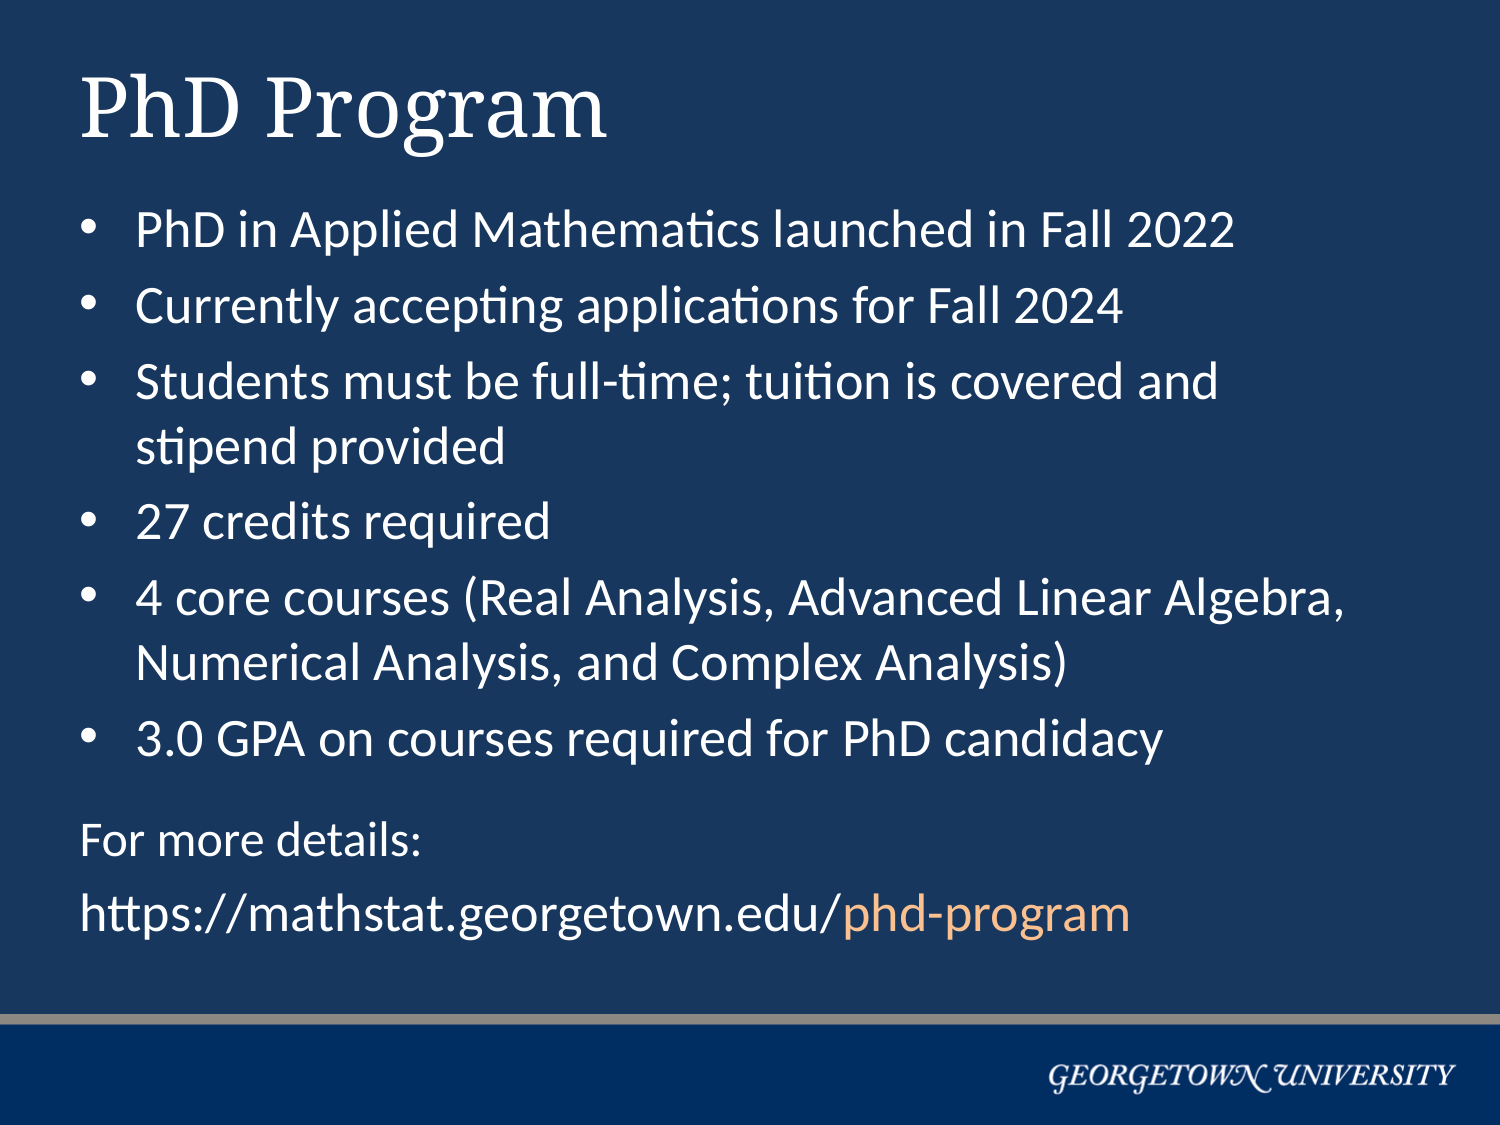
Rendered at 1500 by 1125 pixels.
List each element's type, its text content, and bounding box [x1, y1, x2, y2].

title PhD Program [64, 45, 1493, 163]
list PhD in Applied Mathematics launched in Fall 2022 Currently accepting applications for Fall 2024 Students must be full-time; tuition is covered and stipend provided 27 credits required 4 core courses (Real Analysis, Advanced Linear Algebra, Numerical Analysis, and Complex Analysis) 3.0 GPA on courses required for PhD candidacy For more details: https://mathstat.georgetown.edu/phd-program [64, 186, 1412, 993]
picture [0, 1014, 1500, 1125]
